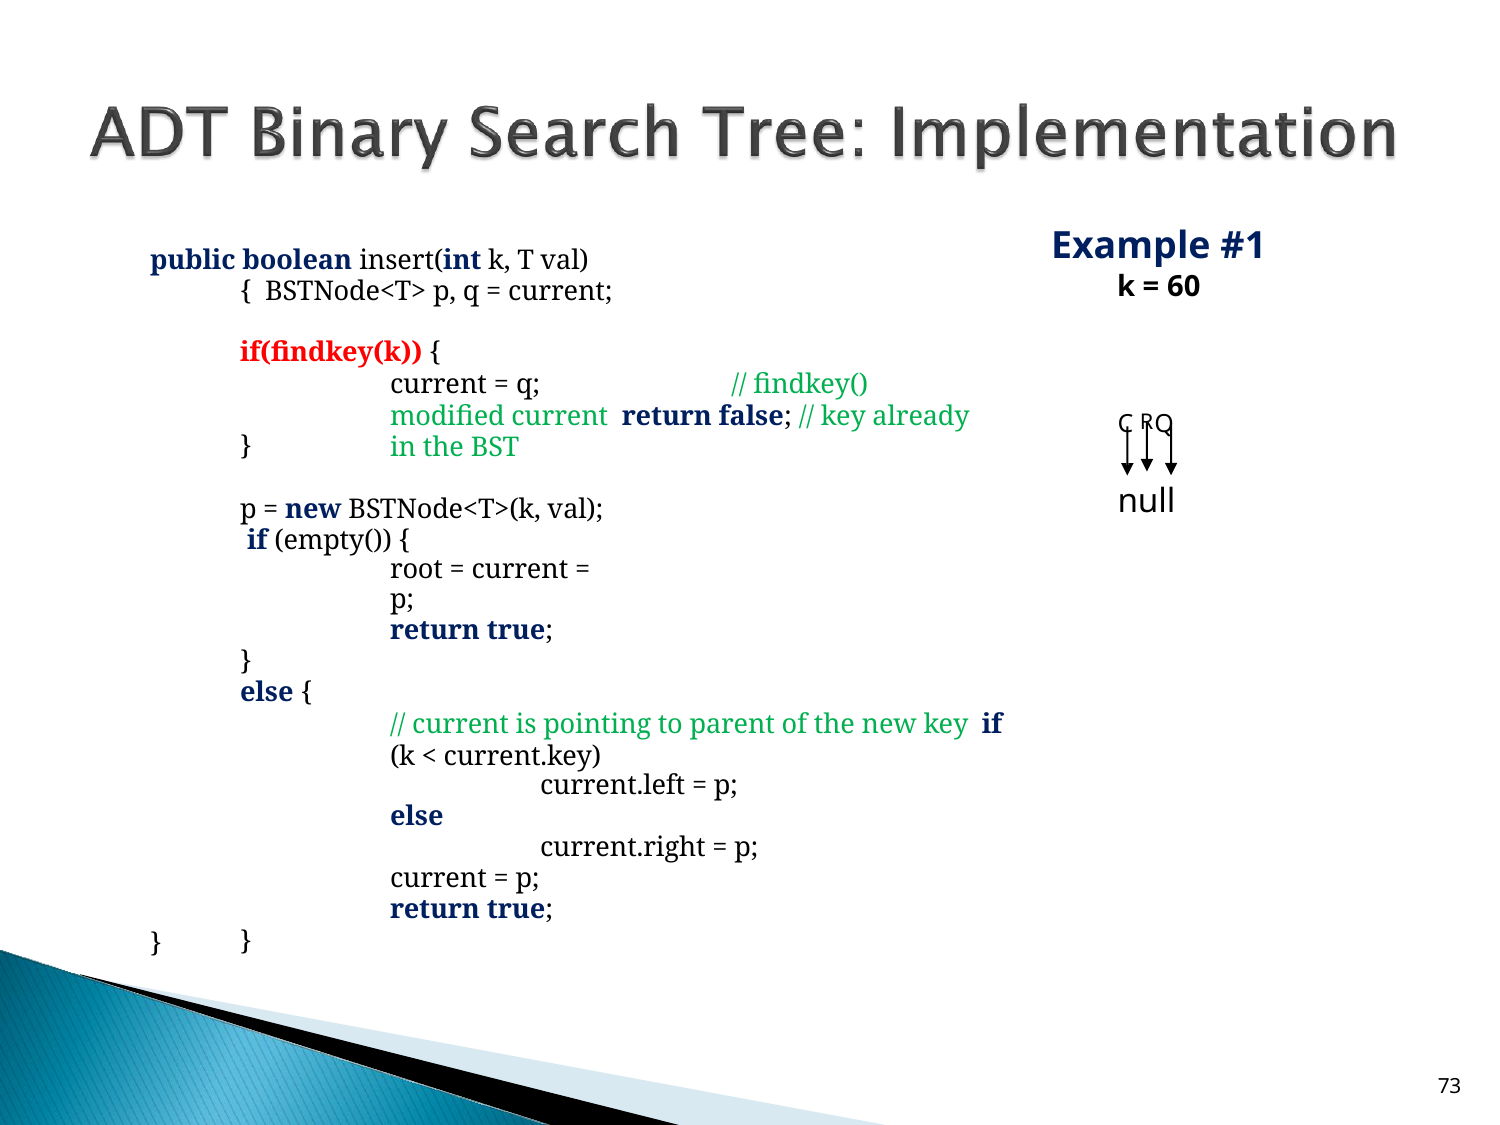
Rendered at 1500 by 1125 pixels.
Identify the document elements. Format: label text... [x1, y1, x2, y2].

text_box } [147, 925, 166, 959]
text_box null [1115, 479, 1181, 520]
text_box if(findkey(k)) { current = q; // findkey() modified current return false; // key already in the BST [237, 409, 974, 462]
title Example #1 k = 60 [232, 220, 1268, 409]
text_box public boolean insert(int k, T val) { BSTNode<T> p, q = current; [147, 243, 232, 306]
slide_number 10 [1435, 1054, 1469, 1125]
text_box [1121, 426, 1134, 476]
text_box C RQ [1115, 395, 1181, 441]
text_box } [237, 428, 256, 461]
picture [0, 948, 558, 1125]
text_box [1140, 441, 1154, 472]
text_box [1164, 441, 1178, 476]
text_box p = new BSTNode<T>(k, val); if (empty()) { root = current = p; return true; } else { // current is pointing to parent of the new key if (k < current.key) current.left = p; else current.right = p; current = p; return true; } [237, 492, 1029, 957]
text_box [44, 75, 1465, 186]
